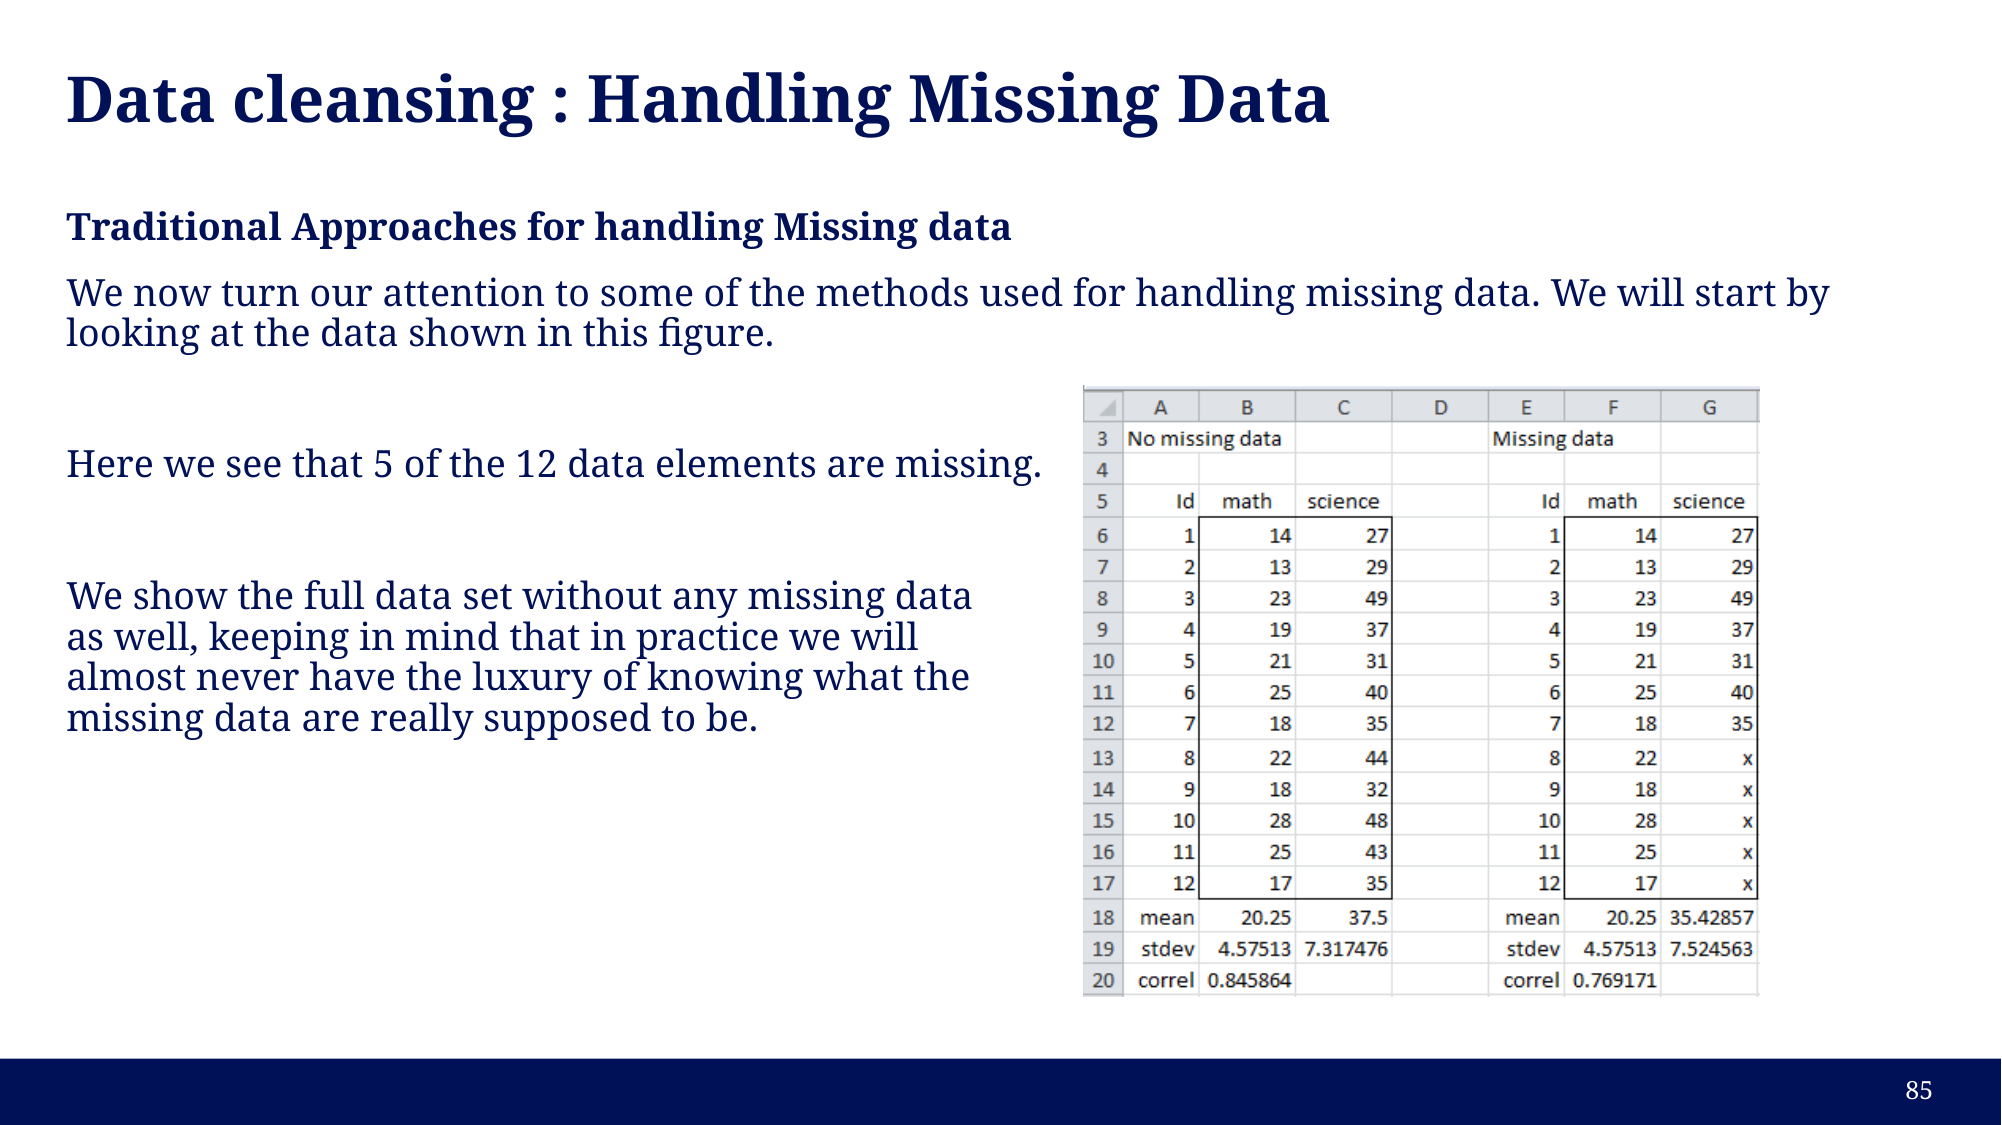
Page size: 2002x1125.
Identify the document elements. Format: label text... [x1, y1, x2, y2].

slide_number 85 [1498, 1061, 1949, 1122]
text_box We show the full data set without any missing data as well, keeping in mind that in practice we will almost never have the luxury of knowing what the missing data are really supposed to be. [66, 511, 1001, 917]
title Data cleansing : Handling Missing Data [66, 66, 1935, 138]
list Traditional Approaches for handling Missing data We now turn our attention to some of the methods used for handling missing data. We will start by looking at the data shown in this figure. Here we see that 5 of the 12 data elements are missing. [66, 208, 1935, 1018]
picture [1082, 385, 1760, 997]
